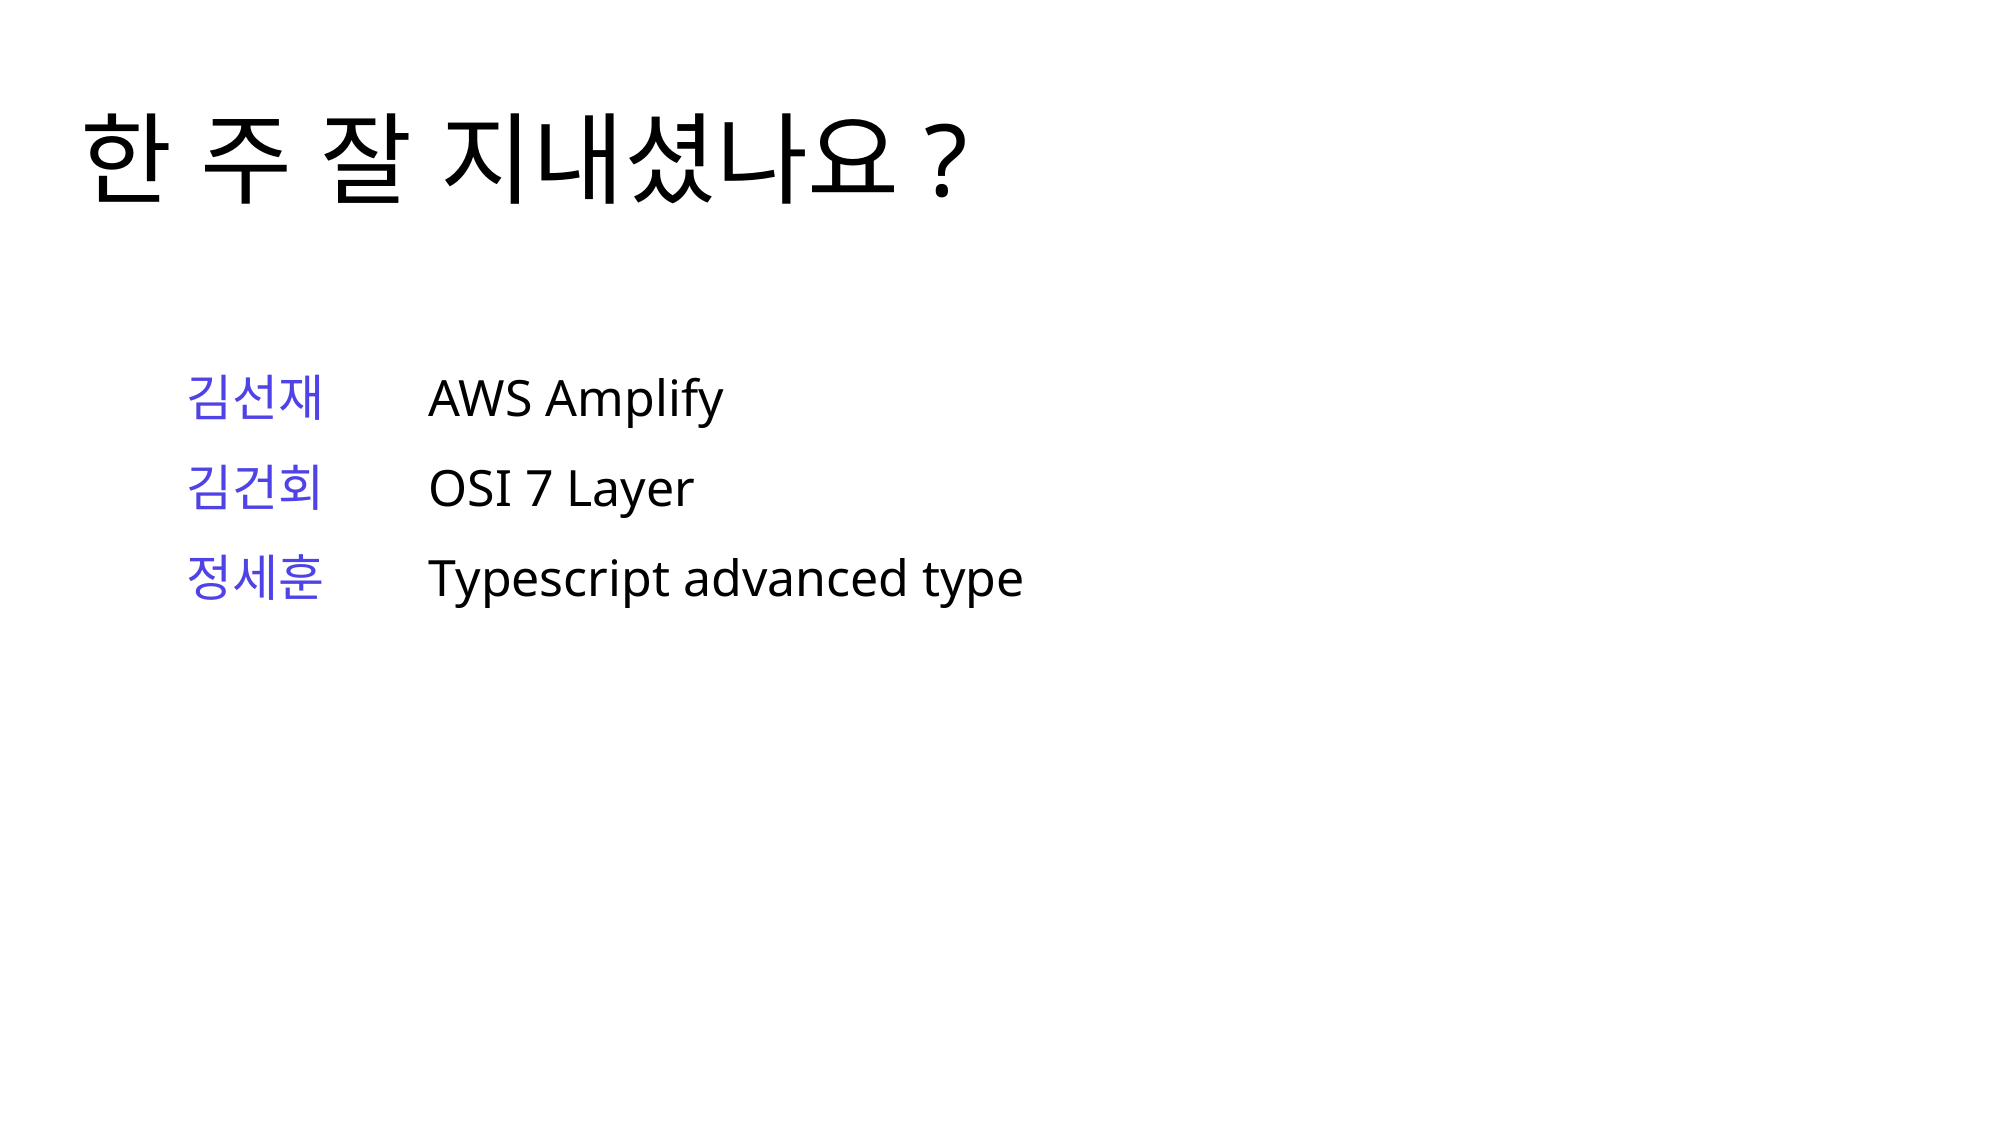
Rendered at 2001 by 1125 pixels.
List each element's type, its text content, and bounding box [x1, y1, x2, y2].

text_box AWS Amplify OSI 7 Layer Typescript advanced type [414, 328, 1041, 614]
text_box 김선재 김건회 정세훈 [171, 328, 340, 614]
text_box 한 주 잘 지내셨나요? [65, 88, 983, 224]
